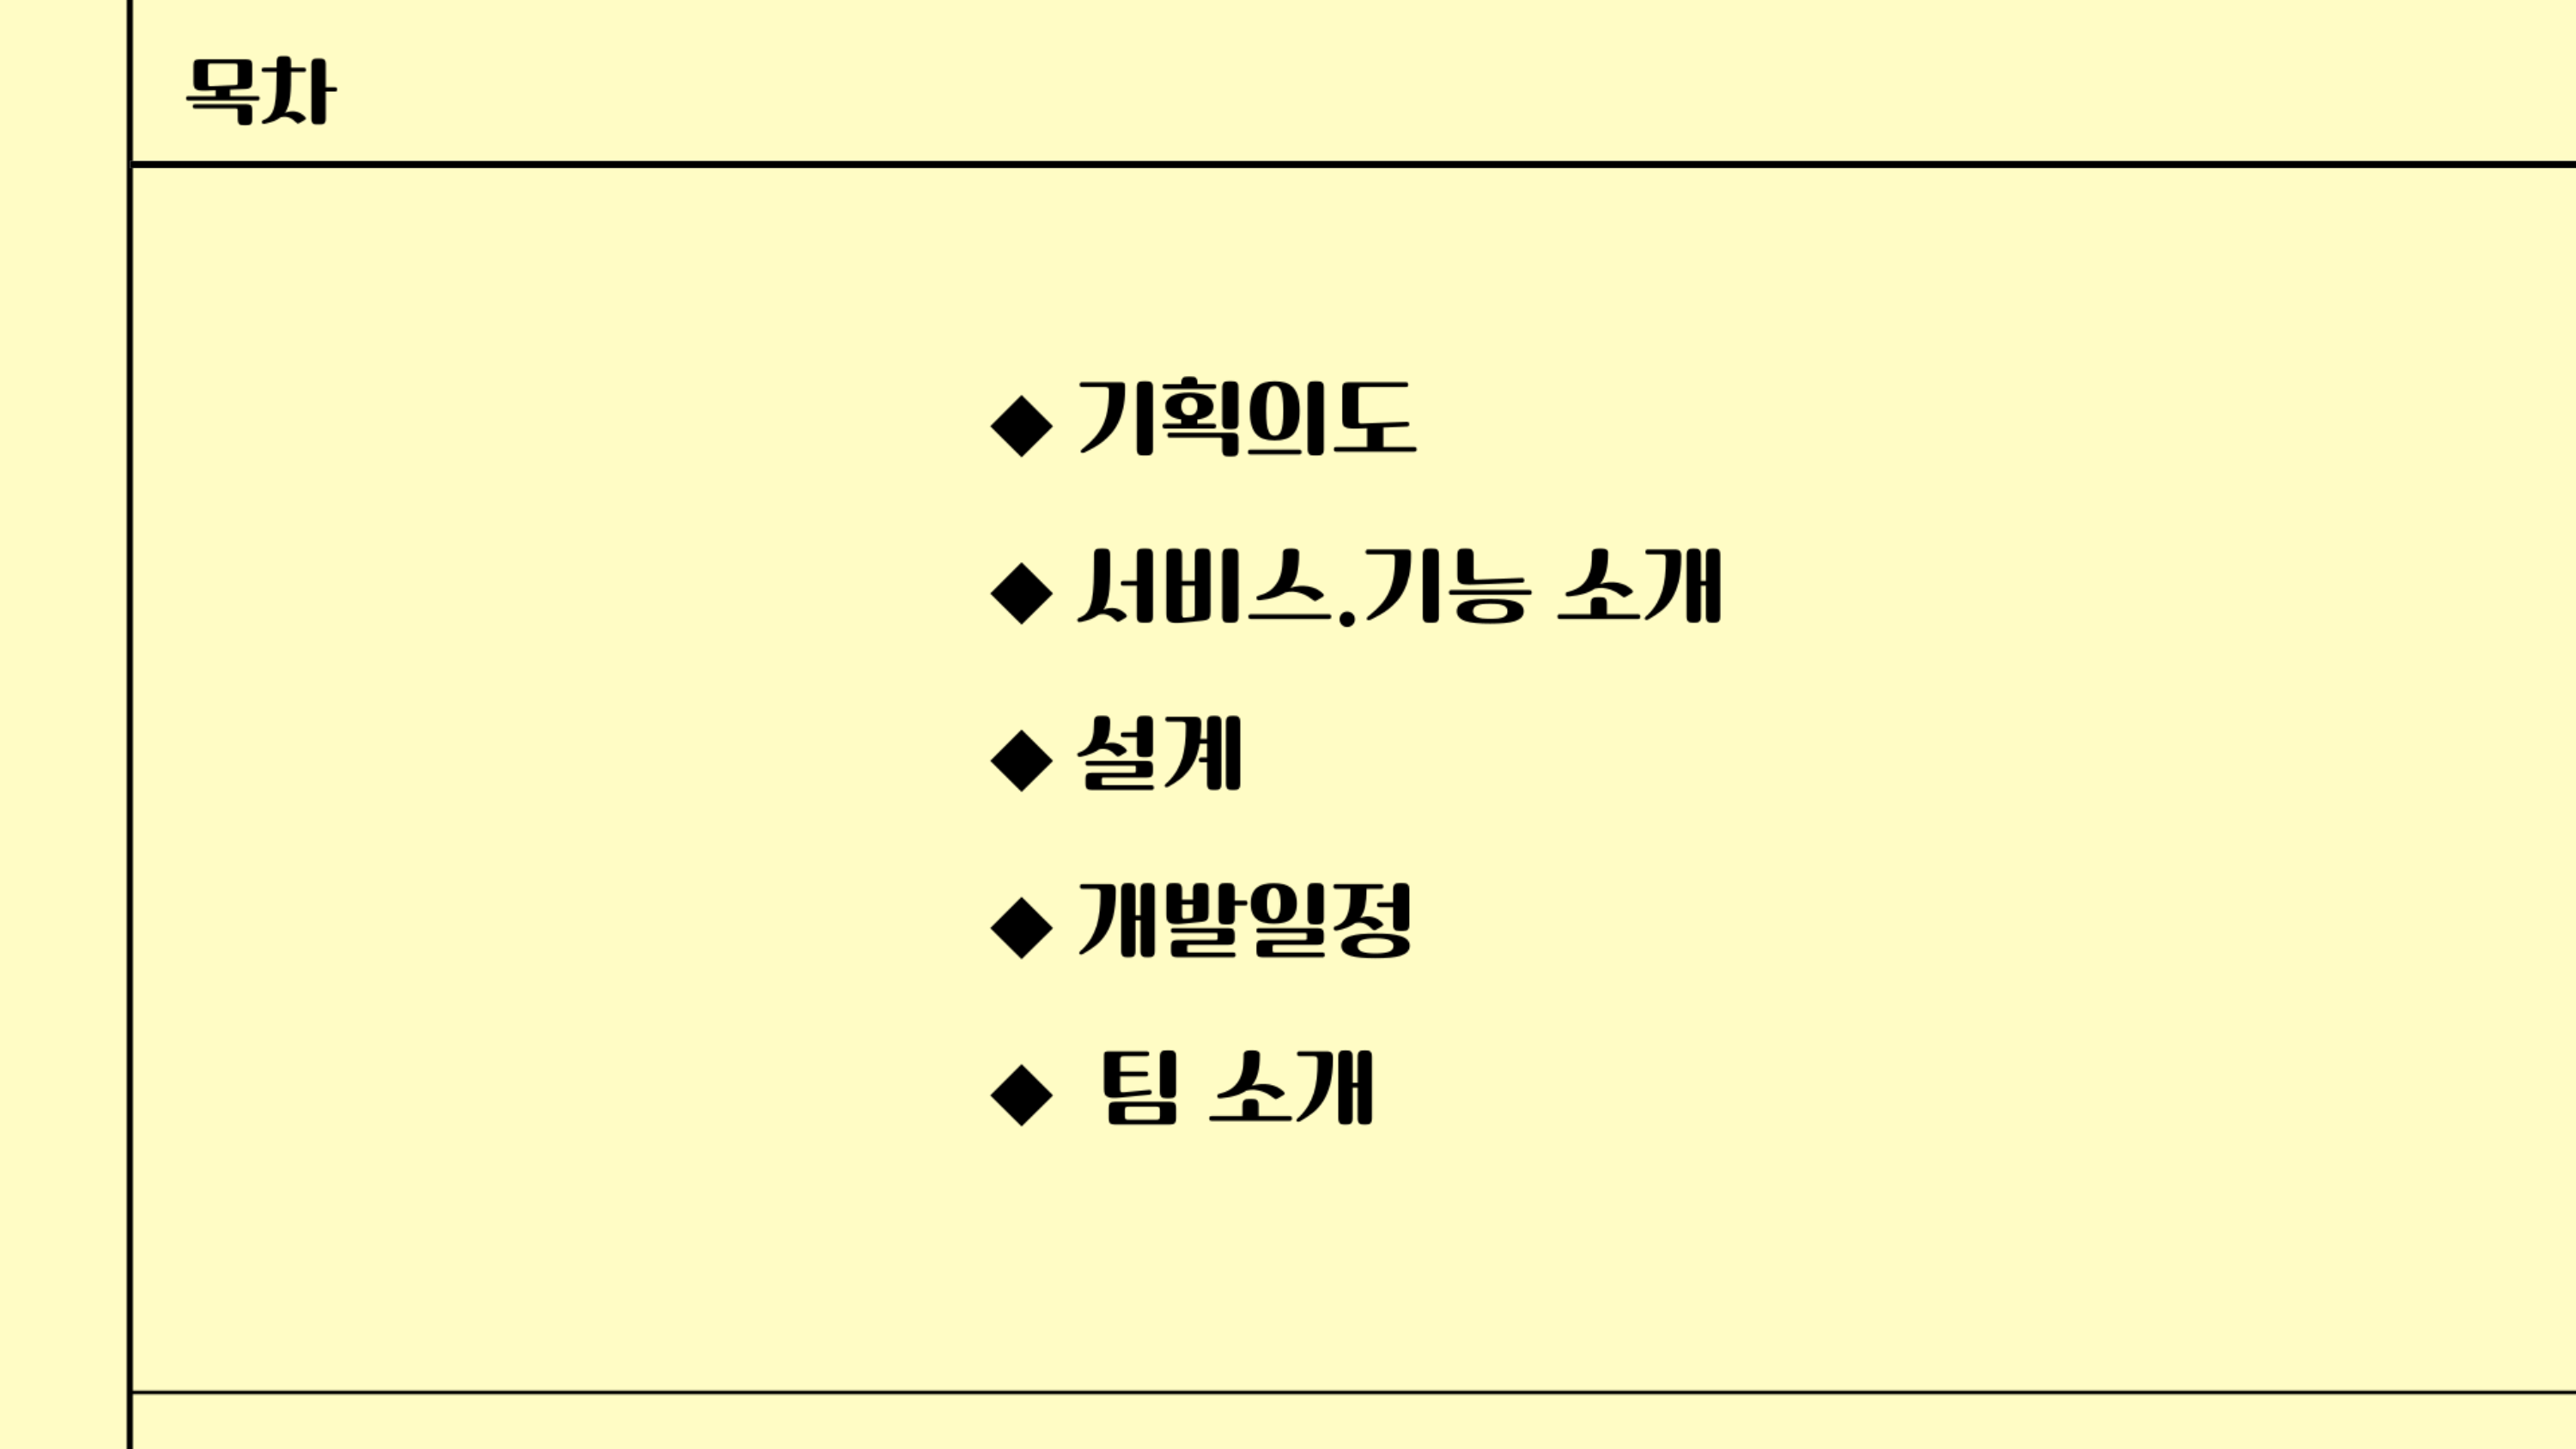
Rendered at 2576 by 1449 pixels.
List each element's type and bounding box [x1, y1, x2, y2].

picture [172, 23, 375, 164]
text_box [128, 1385, 2576, 1400]
picture [120, 0, 139, 713]
picture [976, 342, 1764, 1170]
text_box [0, 713, 868, 735]
text_box [374, 161, 2576, 168]
picture [120, 735, 139, 1449]
text_box [130, 161, 172, 168]
